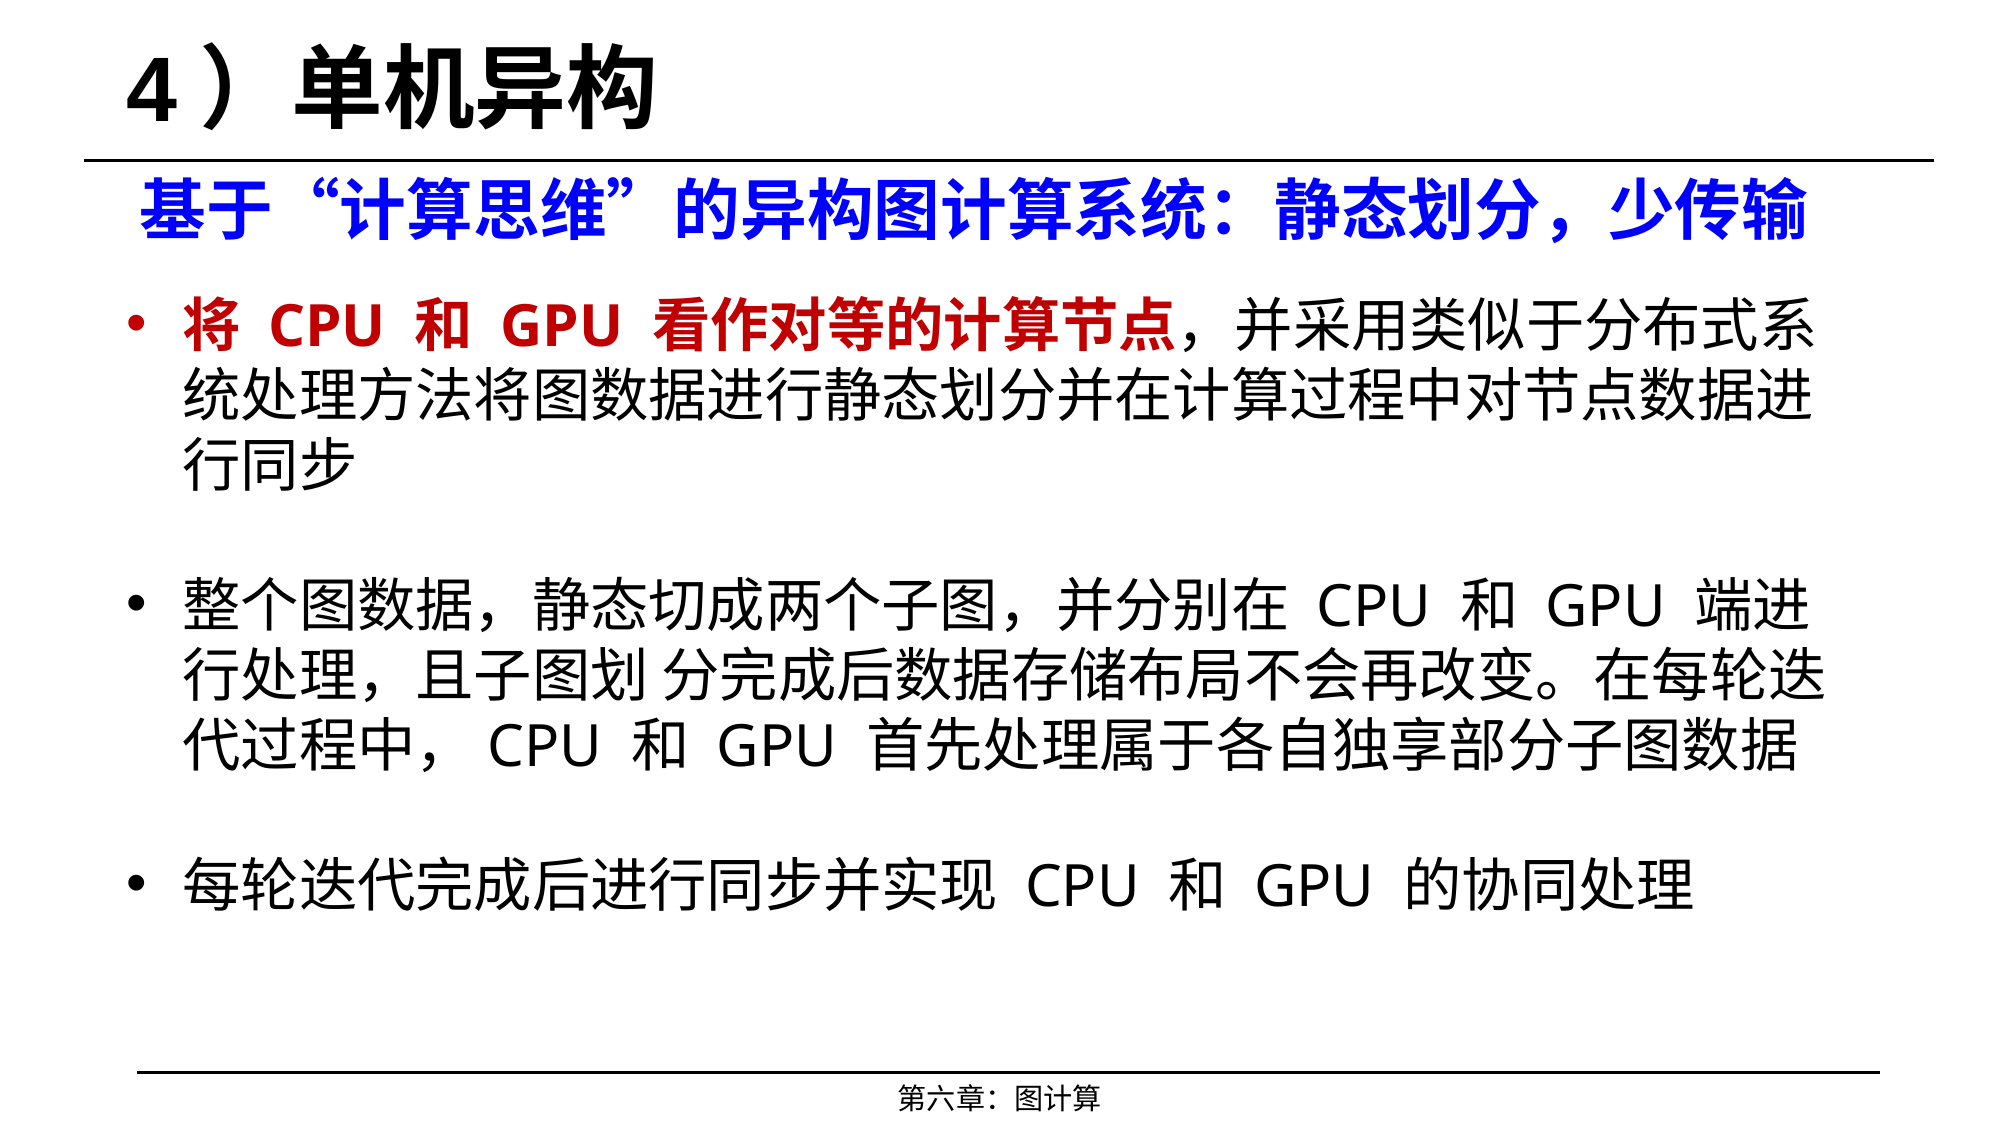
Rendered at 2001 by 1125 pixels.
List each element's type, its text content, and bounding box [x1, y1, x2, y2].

list 基于“计算思维”的异构图计算系统：静态划分，少传输 [49, 160, 1843, 984]
title 4）单机异构 [111, 22, 1905, 161]
text_box 将 CPU 和 GPU 看作对等的计算节点，并采用类似于分布式系 统处理方法将图数据进行静态划分并在计算过程中对节点数据进行同步 整个图数据，静态切成两个子图，并分别在 CPU 和 GPU 端进行处理，且子图划 分完成后数据存储布局不会再改变。在每轮迭代过程中，CPU 和 GPU 首先处理属于各自独享部分子图数据 每轮迭代完成后进行同步并实现 CPU 和 GPU 的协同处理 [111, 280, 1876, 925]
